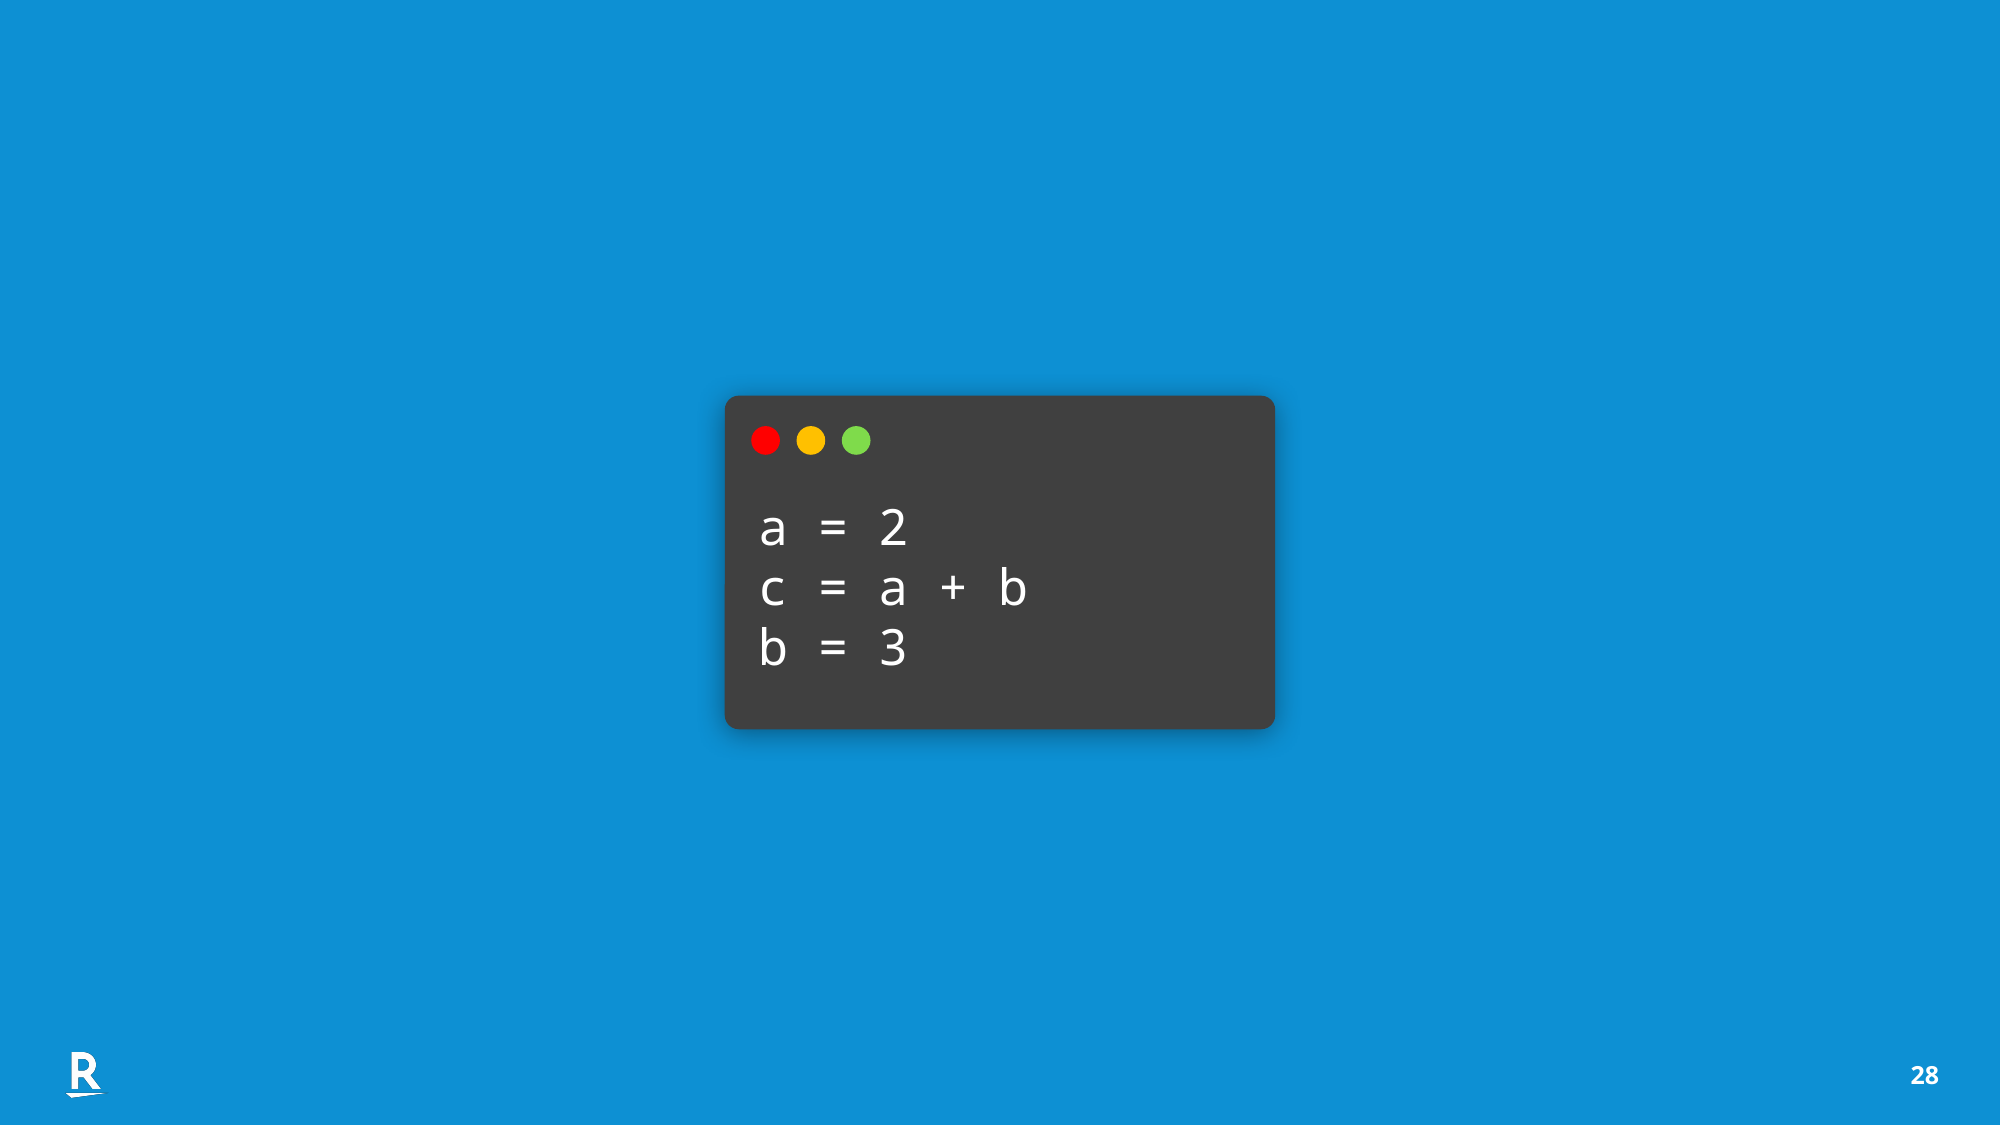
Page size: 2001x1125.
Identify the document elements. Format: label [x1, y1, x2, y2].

text_box [724, 395, 1276, 730]
picture [72, 1053, 99, 1088]
picture [67, 1093, 99, 1097]
